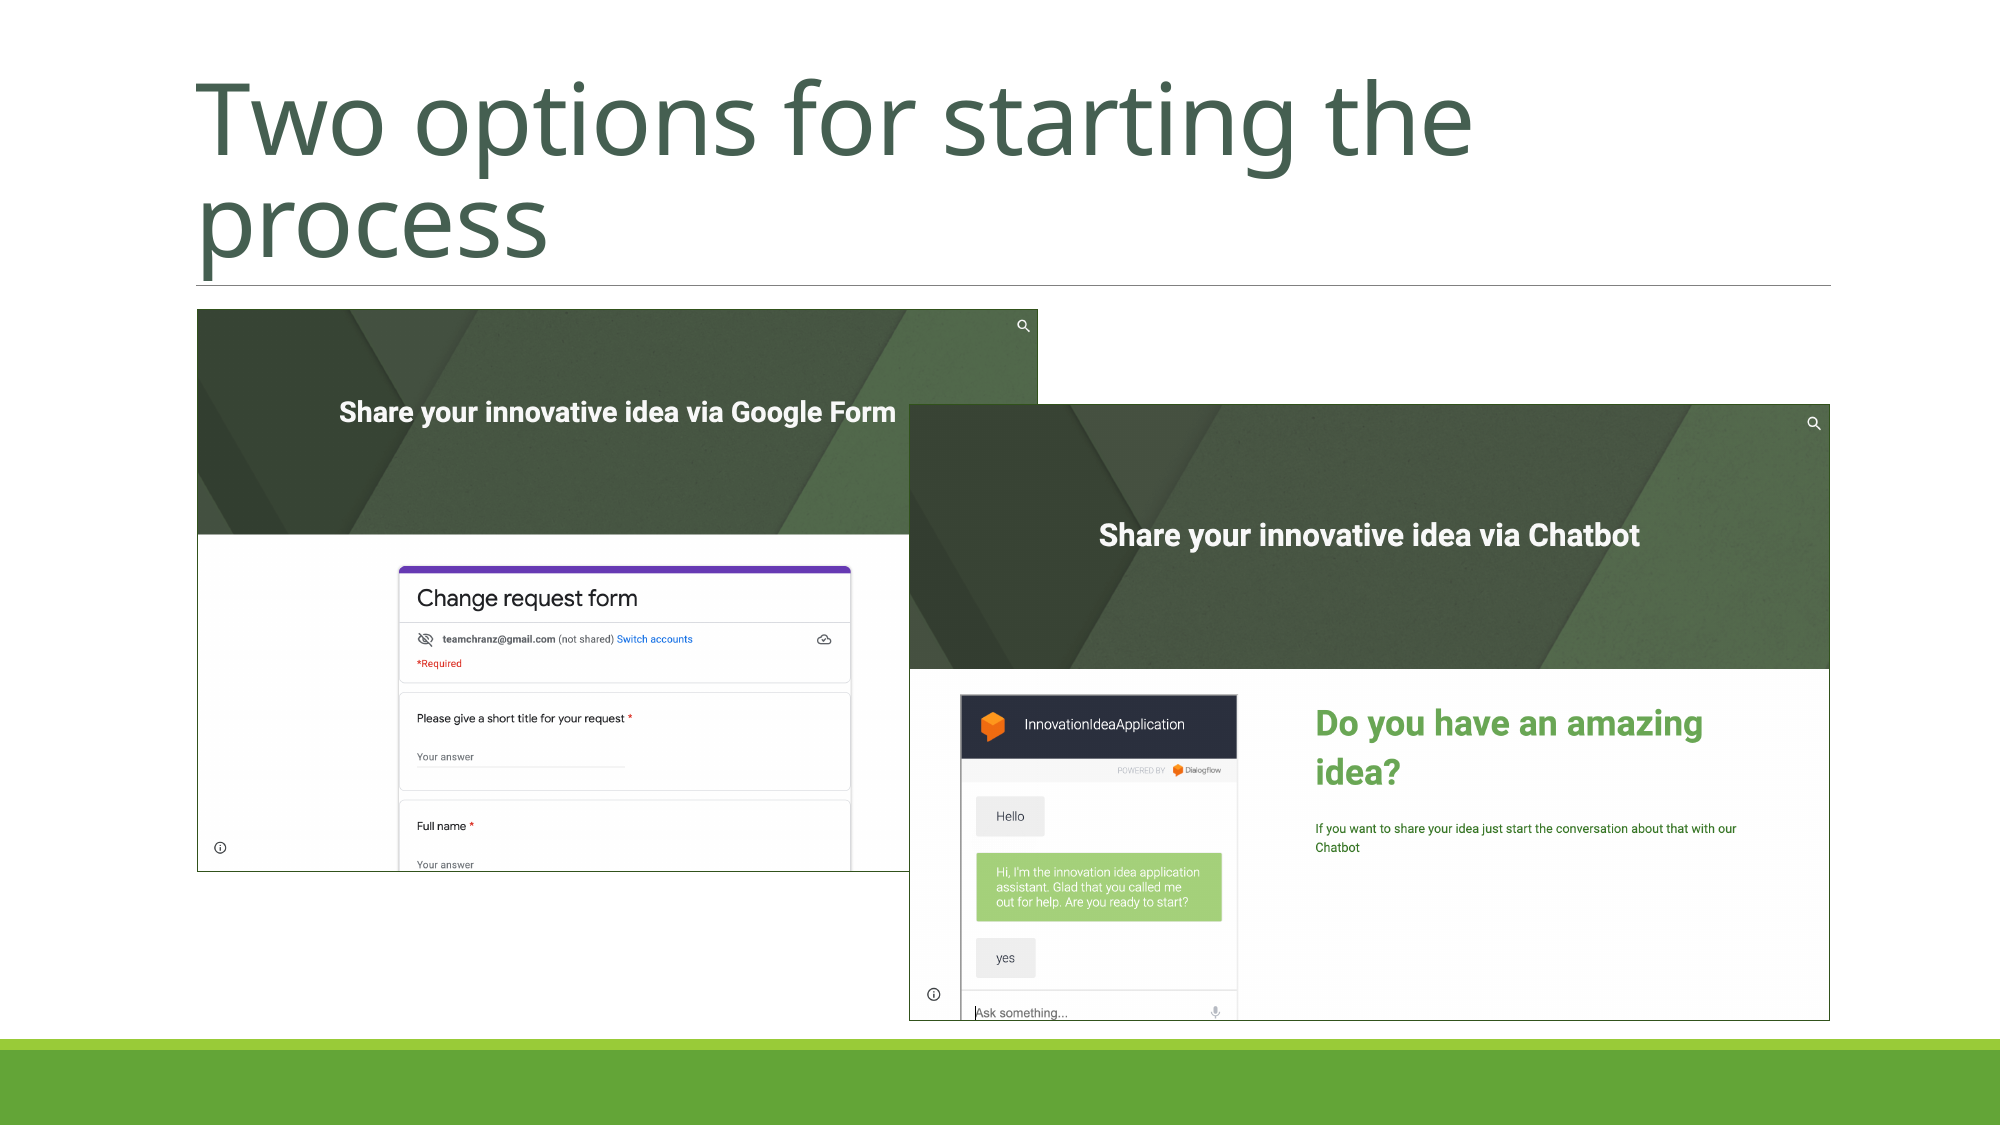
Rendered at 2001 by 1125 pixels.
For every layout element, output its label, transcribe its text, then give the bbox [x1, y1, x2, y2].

title Two options for starting the process [180, 47, 1830, 285]
picture [197, 308, 1831, 1022]
